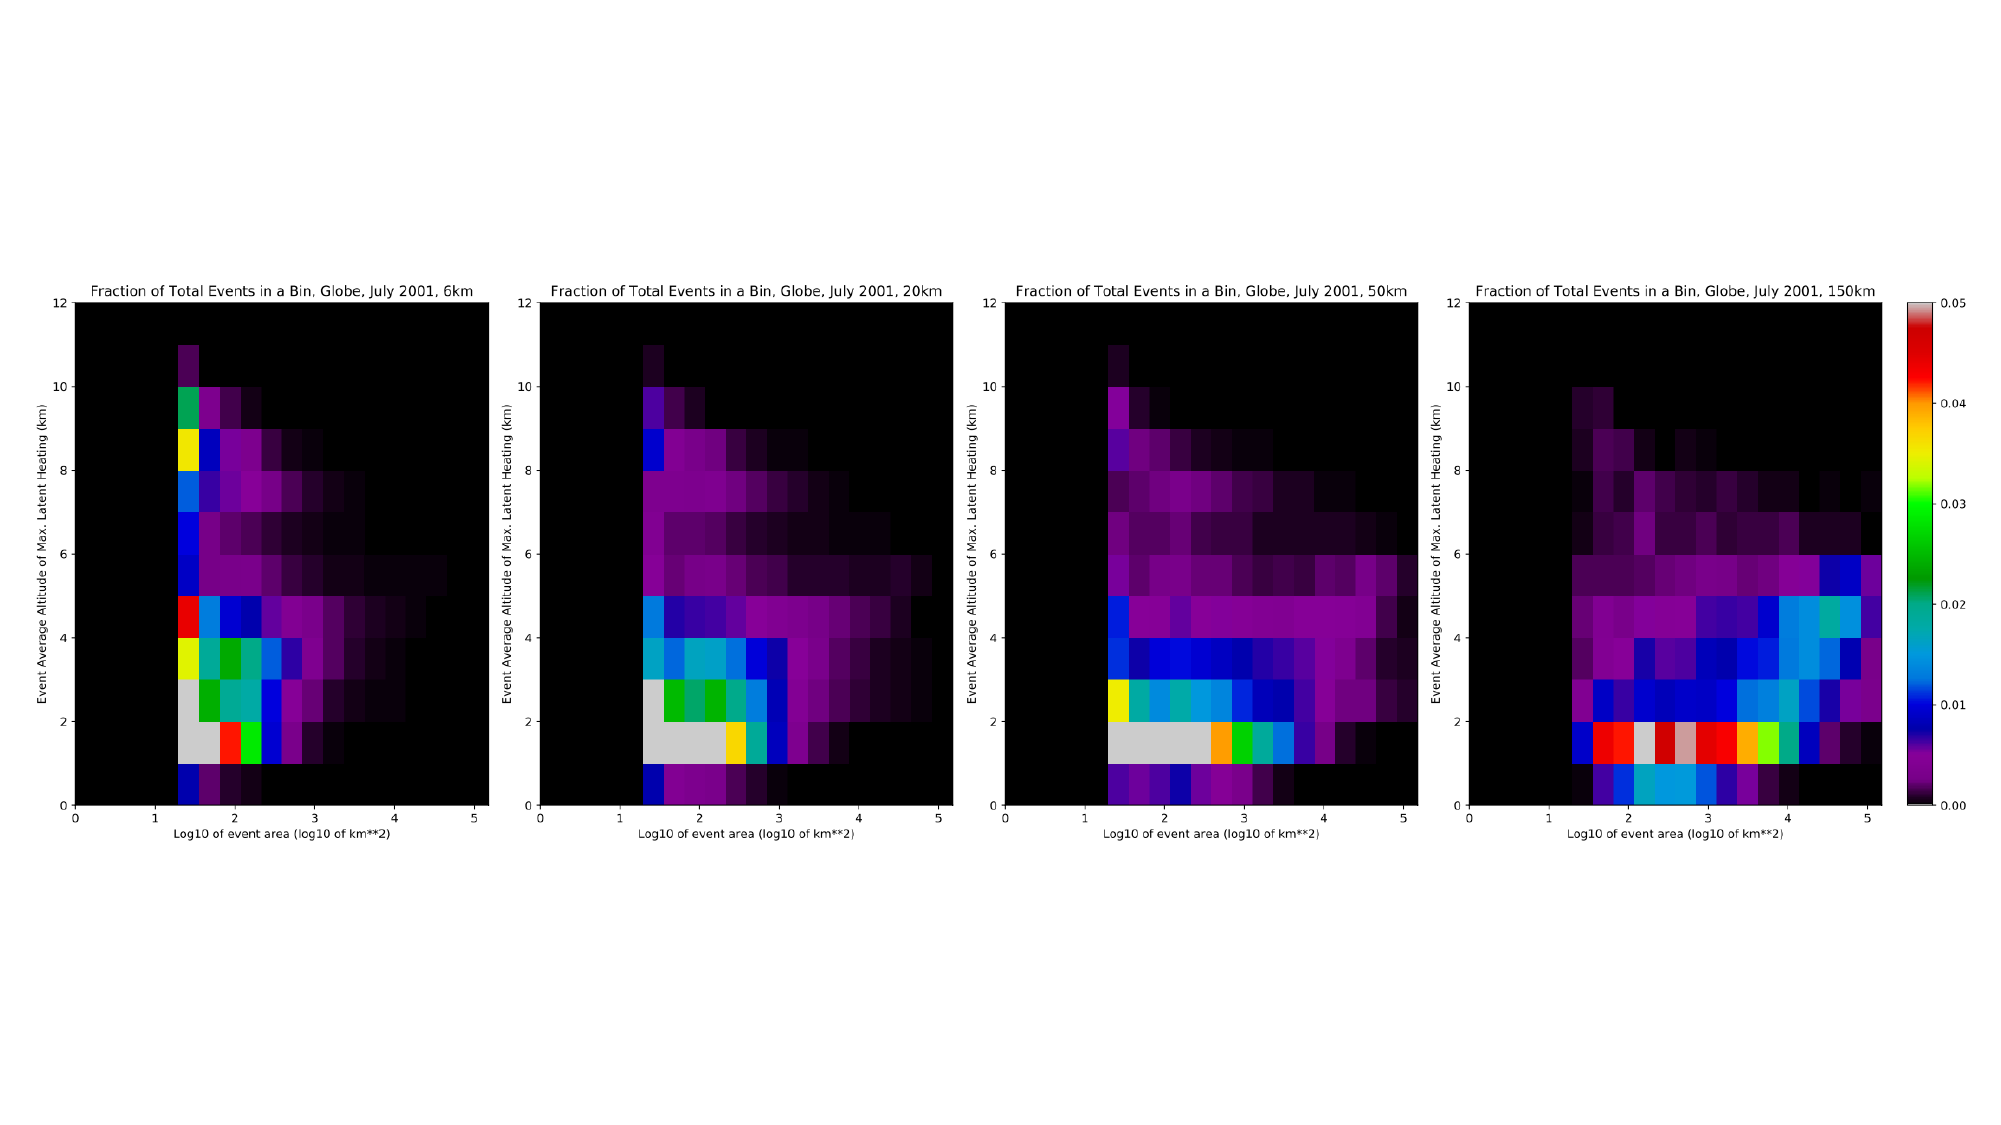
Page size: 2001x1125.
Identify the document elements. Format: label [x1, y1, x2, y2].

text_box [27, 277, 1973, 848]
